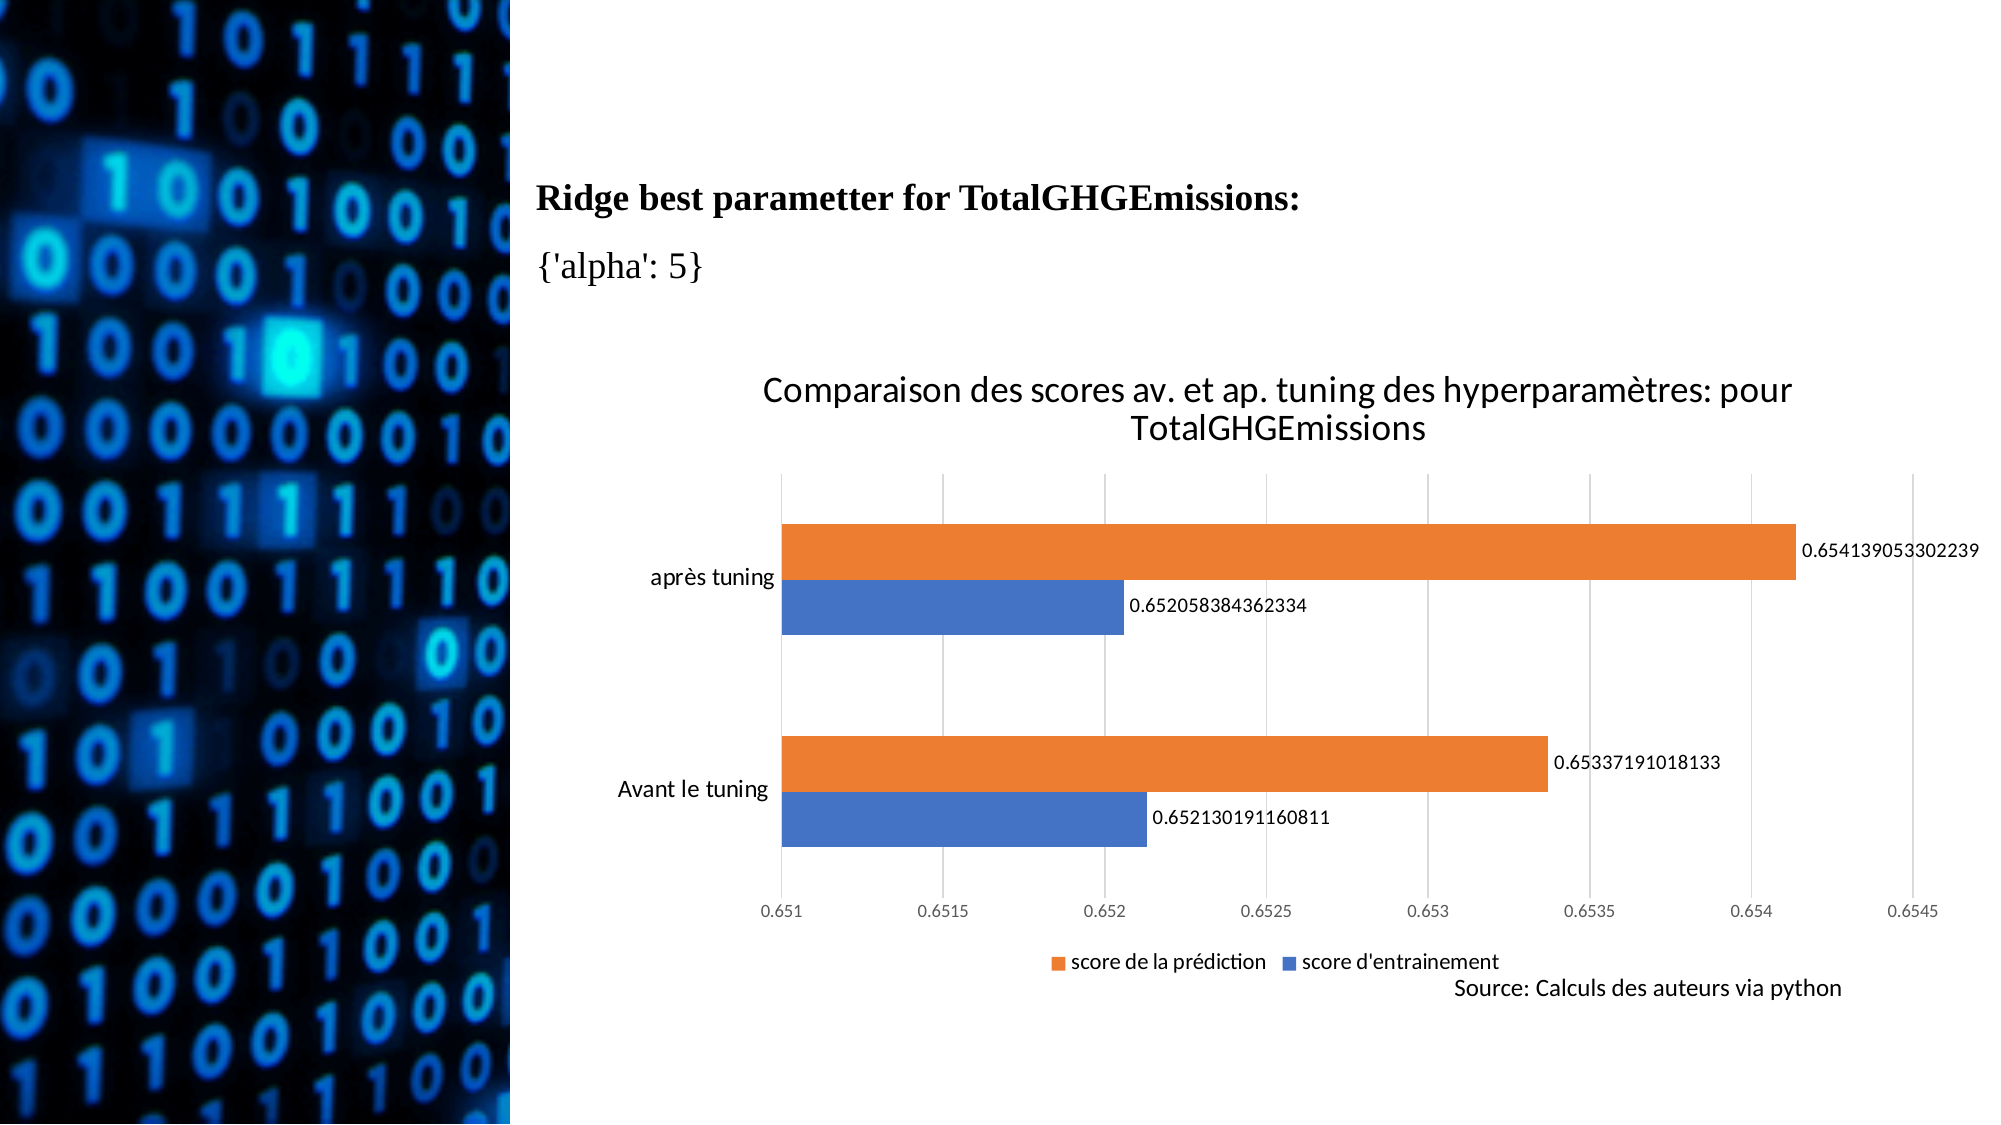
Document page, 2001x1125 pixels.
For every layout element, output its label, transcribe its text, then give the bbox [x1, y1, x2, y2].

text_box Ridge best parametter for TotalGHGEmissions: {'alpha': 5} [520, 143, 1521, 294]
picture [0, 0, 510, 1124]
text_box Source: Calculs des auteurs via python [1439, 982, 1879, 1010]
chart [590, 342, 1981, 982]
